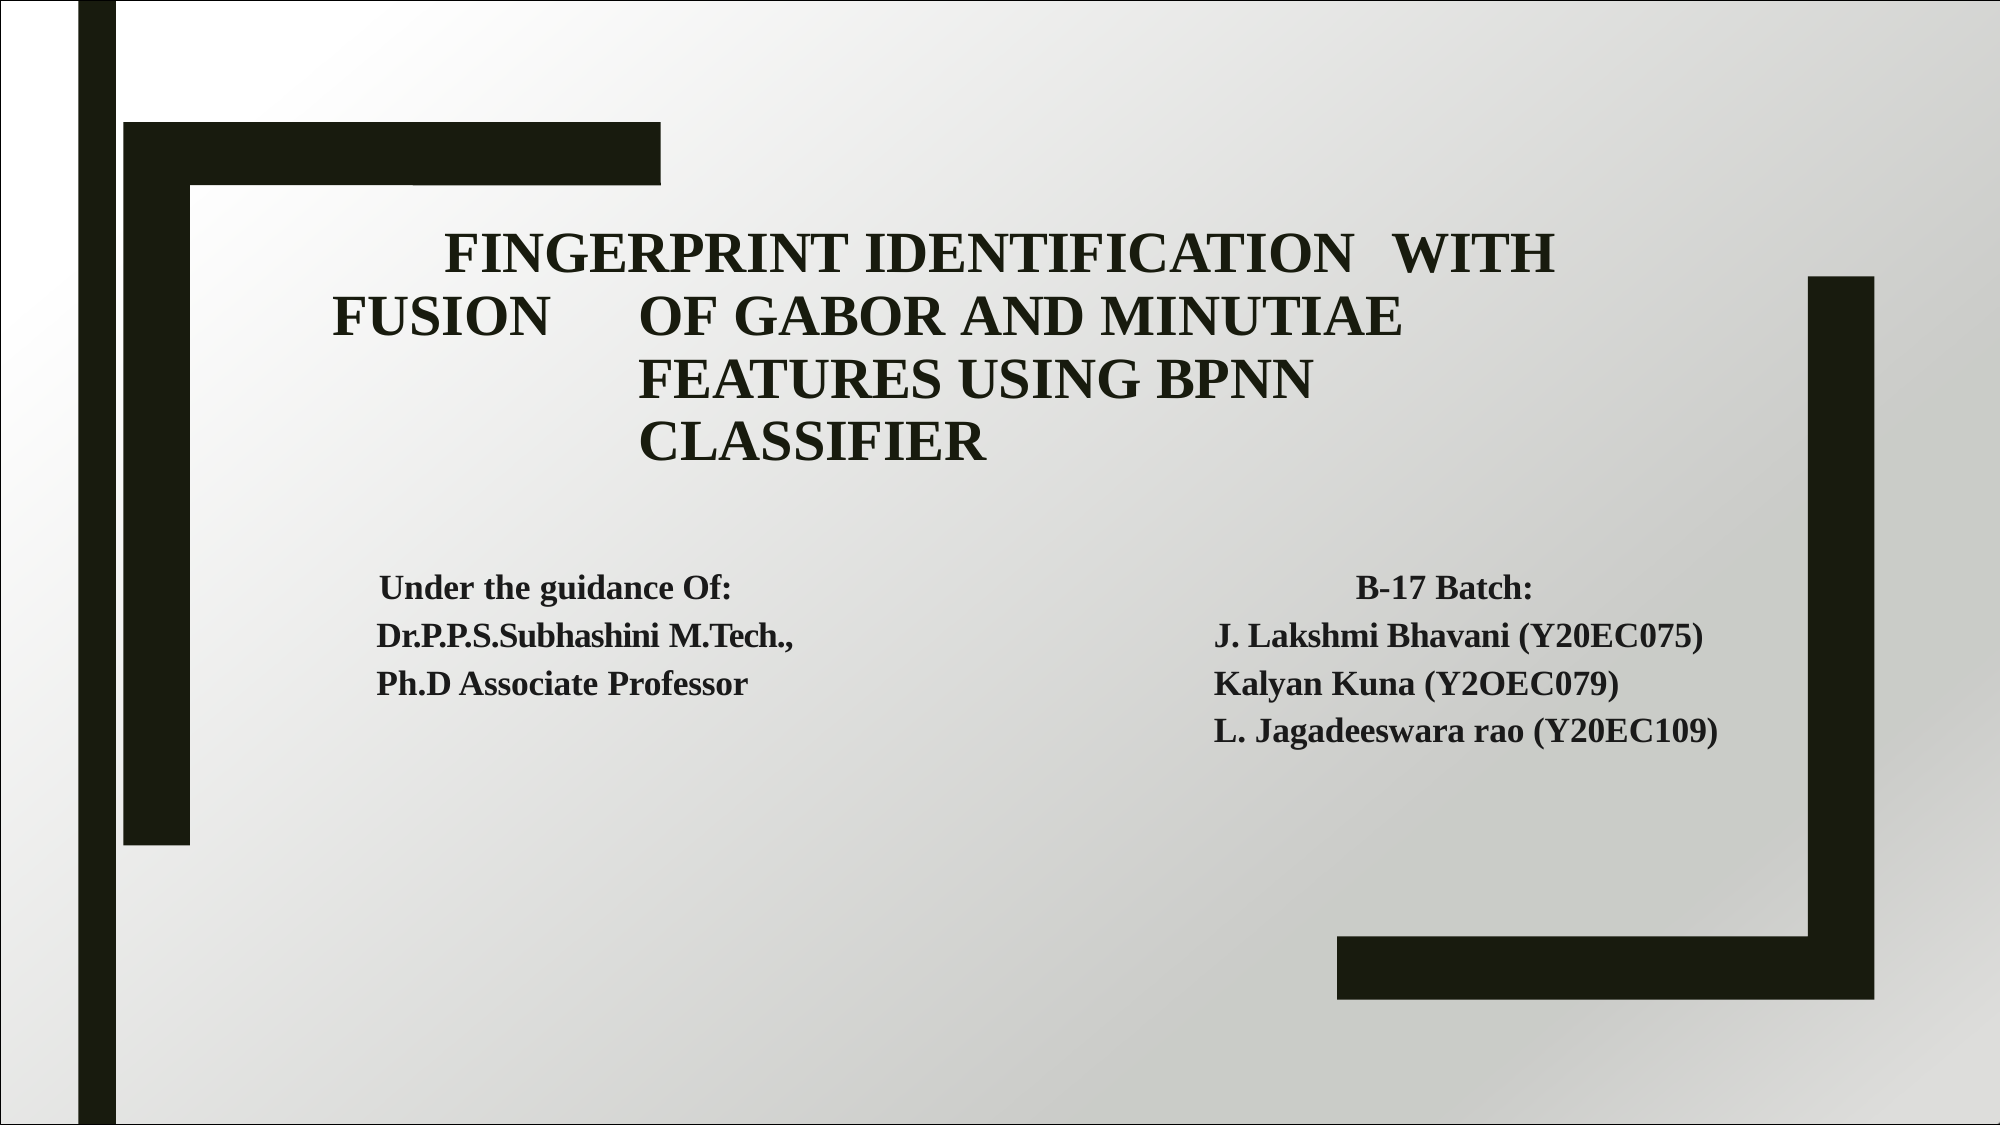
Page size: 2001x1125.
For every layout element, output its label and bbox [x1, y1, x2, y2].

text_box [0, 0, 2000, 1125]
